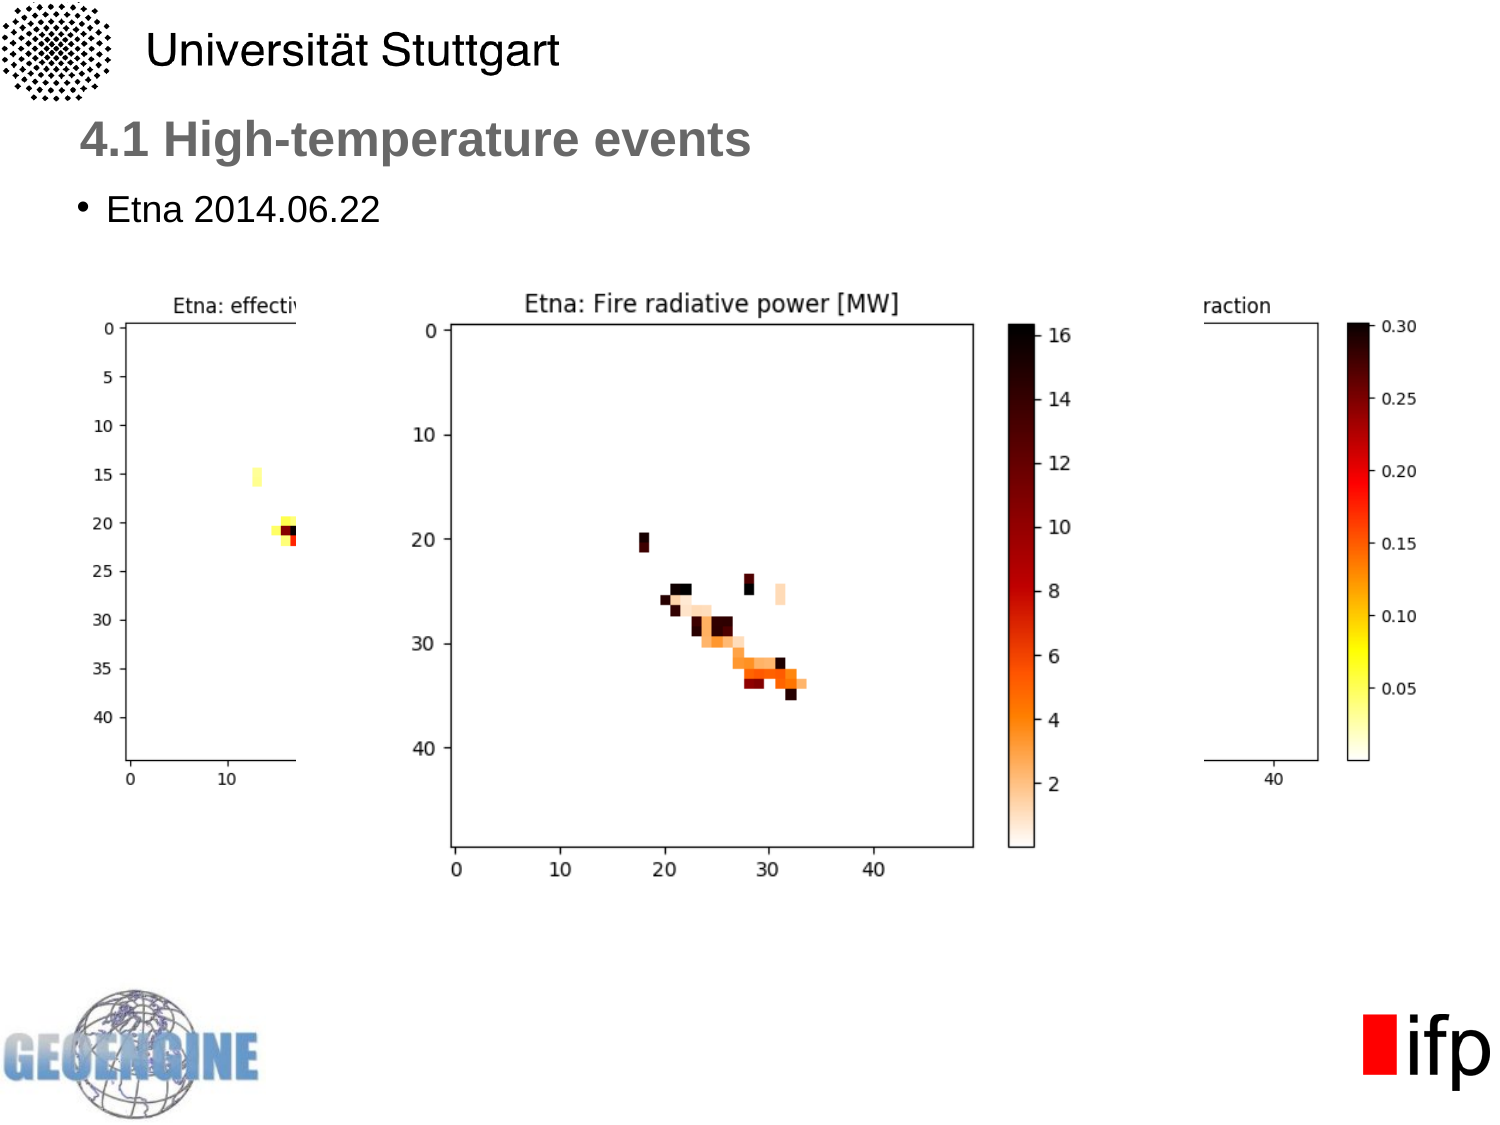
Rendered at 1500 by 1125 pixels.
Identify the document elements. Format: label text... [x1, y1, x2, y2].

picture [0, 243, 1500, 922]
picture [1352, 978, 1500, 1125]
title 4.1 High-temperature events [79, 106, 1421, 173]
list Etna 2014.06.22 [76, 184, 1418, 232]
picture [0, 2, 568, 103]
picture [0, 978, 266, 1125]
